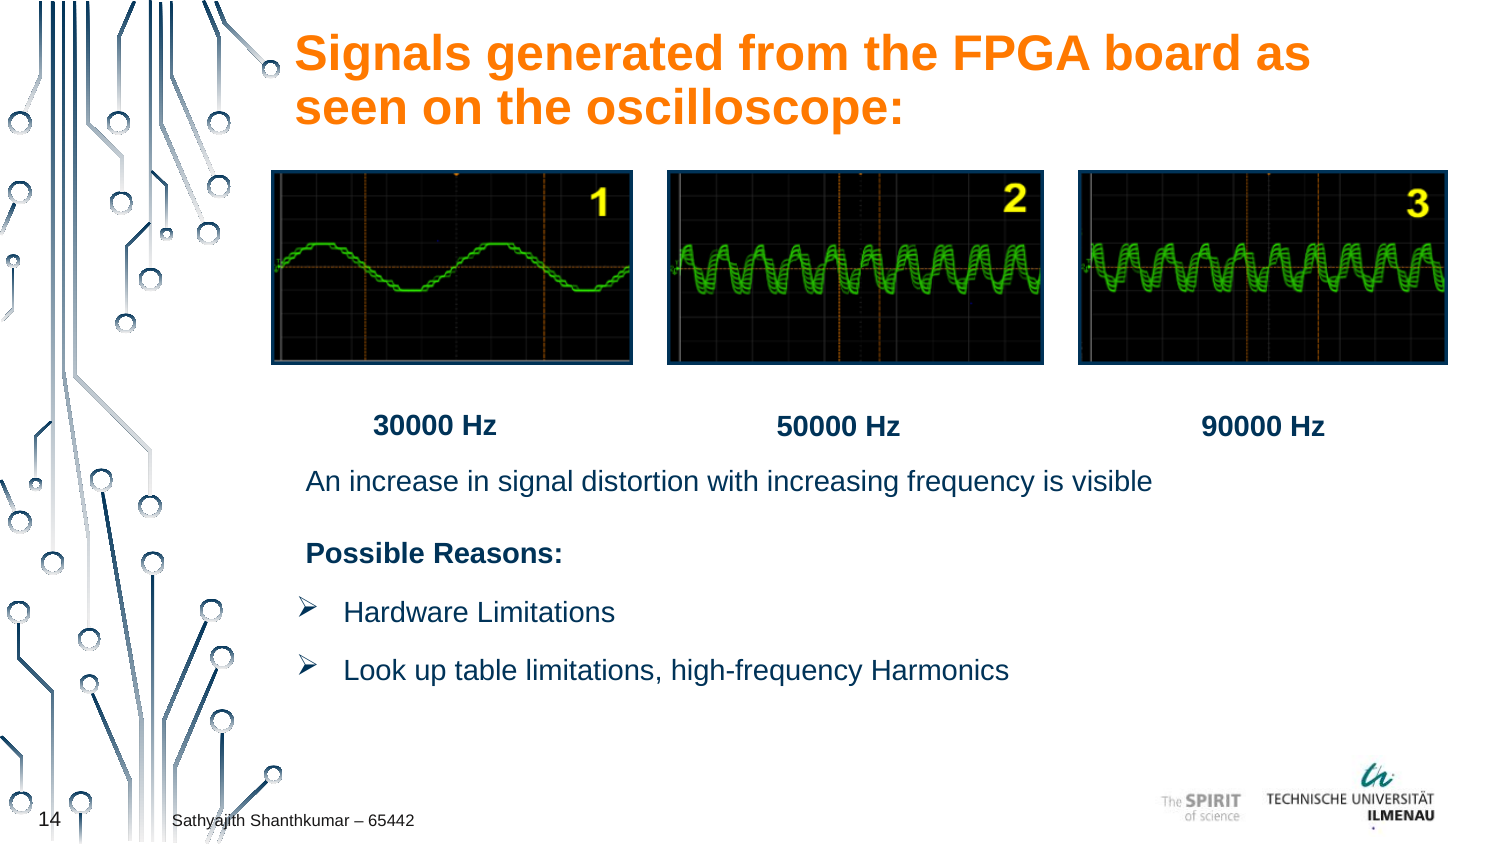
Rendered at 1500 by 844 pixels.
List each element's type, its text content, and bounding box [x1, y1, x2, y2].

slide_number 14 [38, 795, 133, 841]
picture [1139, 755, 1462, 837]
picture [1078, 170, 1448, 365]
text_box An increase in signal distortion with increasing frequency is visible [294, 450, 1434, 499]
text_box Possible Reasons: Hardware Limitations Look up table limitations, high-frequency Harmonics [294, 522, 1011, 735]
footer Sathyajith Shanthkumar – 65442 [156, 797, 432, 843]
picture [271, 170, 633, 365]
picture [667, 170, 1044, 365]
text_box 90000 Hz [1199, 394, 1361, 443]
title Signals generated from the FPGA board as seen on the oscilloscope: [294, 22, 1376, 143]
text_box 30000 Hz [371, 393, 533, 441]
text_box 50000 Hz [774, 394, 936, 443]
